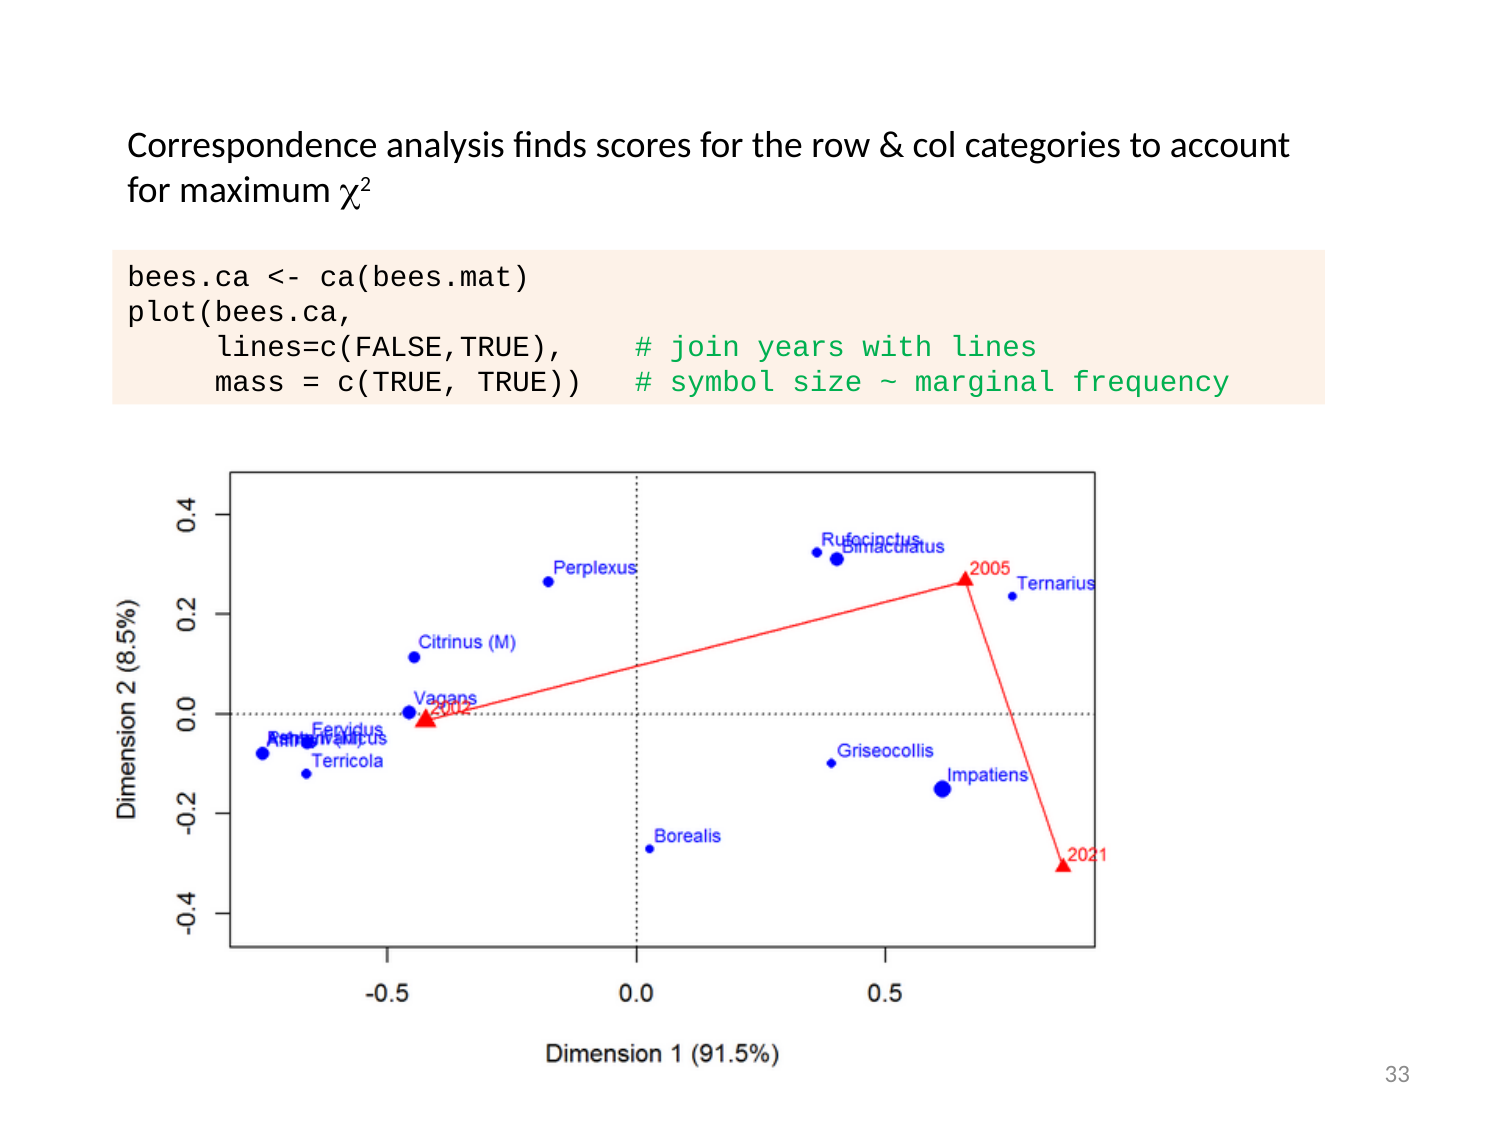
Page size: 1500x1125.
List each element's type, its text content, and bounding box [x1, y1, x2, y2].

slide_number 33 [1074, 1042, 1425, 1103]
text_box bees.ca <- ca(bees.mat) plot(bees.ca, lines=c(FALSE,TRUE), # join years with lines mass = c(TRUE, TRUE)) # symbol size ~ marginal frequency [112, 249, 1325, 405]
text_box Correspondence analysis finds scores for the row & col categories to account for maximum 2 [112, 112, 1338, 218]
picture [92, 453, 1122, 1074]
